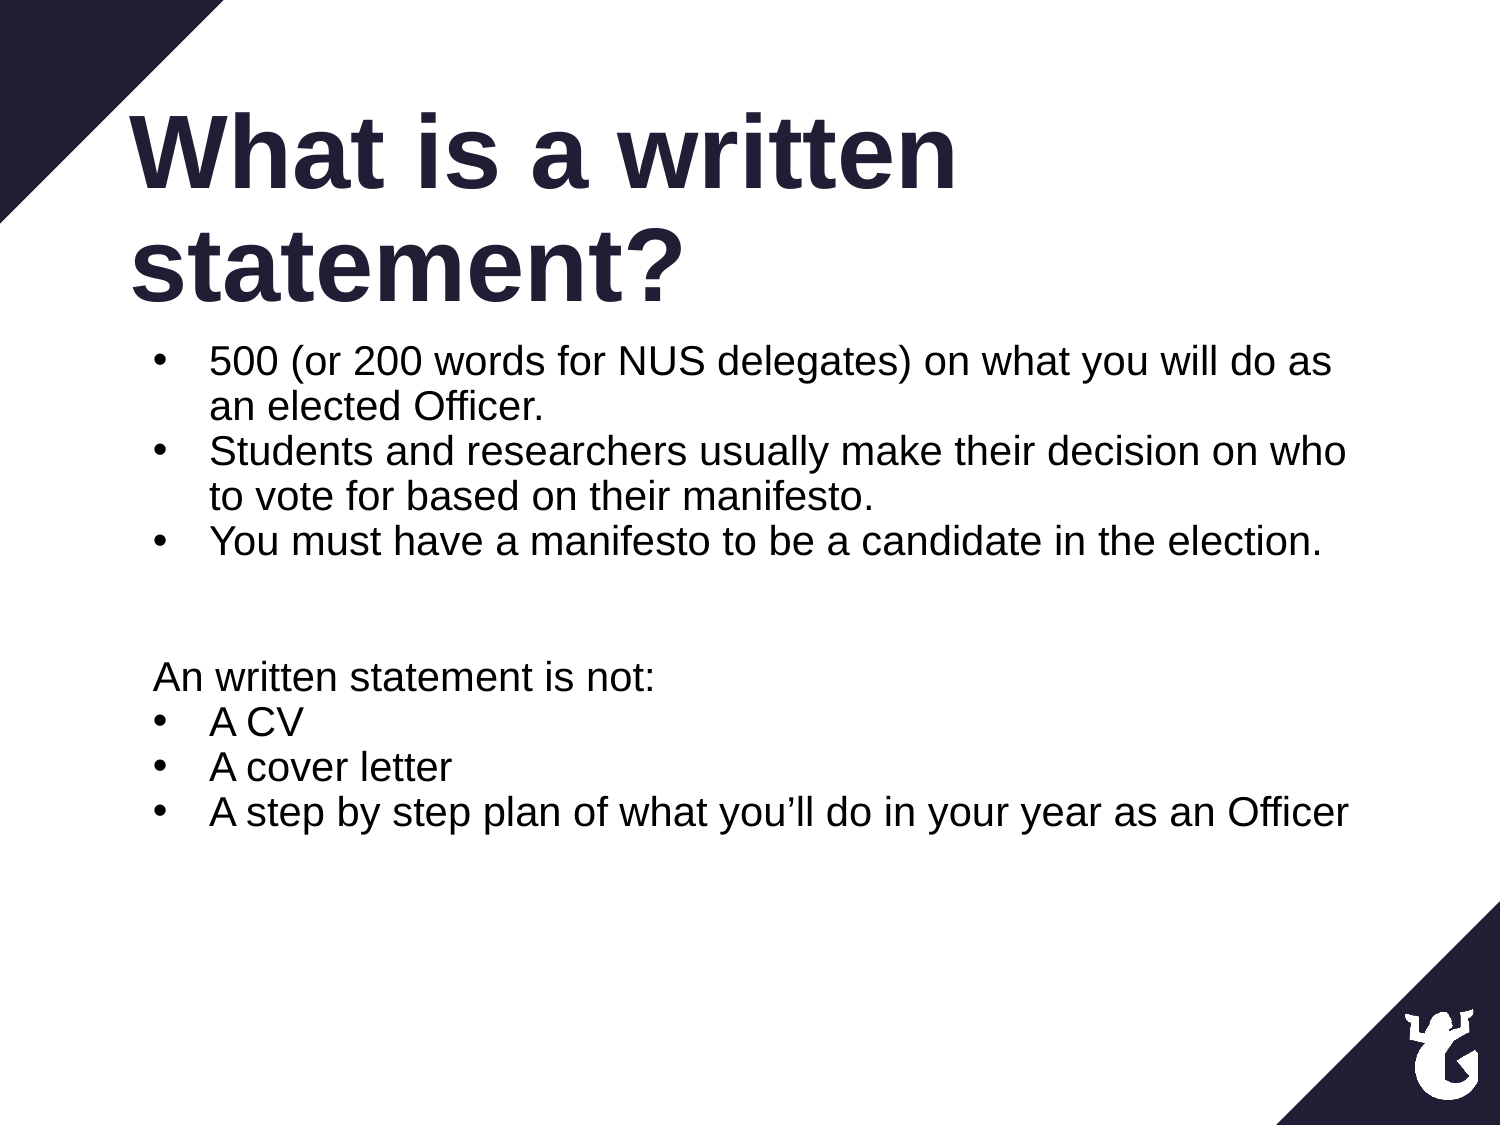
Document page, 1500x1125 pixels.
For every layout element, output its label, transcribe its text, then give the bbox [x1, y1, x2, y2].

text_box [1274, 899, 1500, 1125]
title What is a written statement? [114, 89, 1384, 333]
text_box [0, 0, 225, 225]
subtitle 500 (or 200 words for NUS delegates) on what you will do as an elected Officer. Students and researchers usually make their decision on who to vote for based on their manifesto. You must have a manifesto to be a candidate in the election. An written statement is not: A CV A cover letter A step by step plan of what you’ll do in your year as an Officer [119, 332, 1389, 986]
picture [1405, 1009, 1478, 1100]
